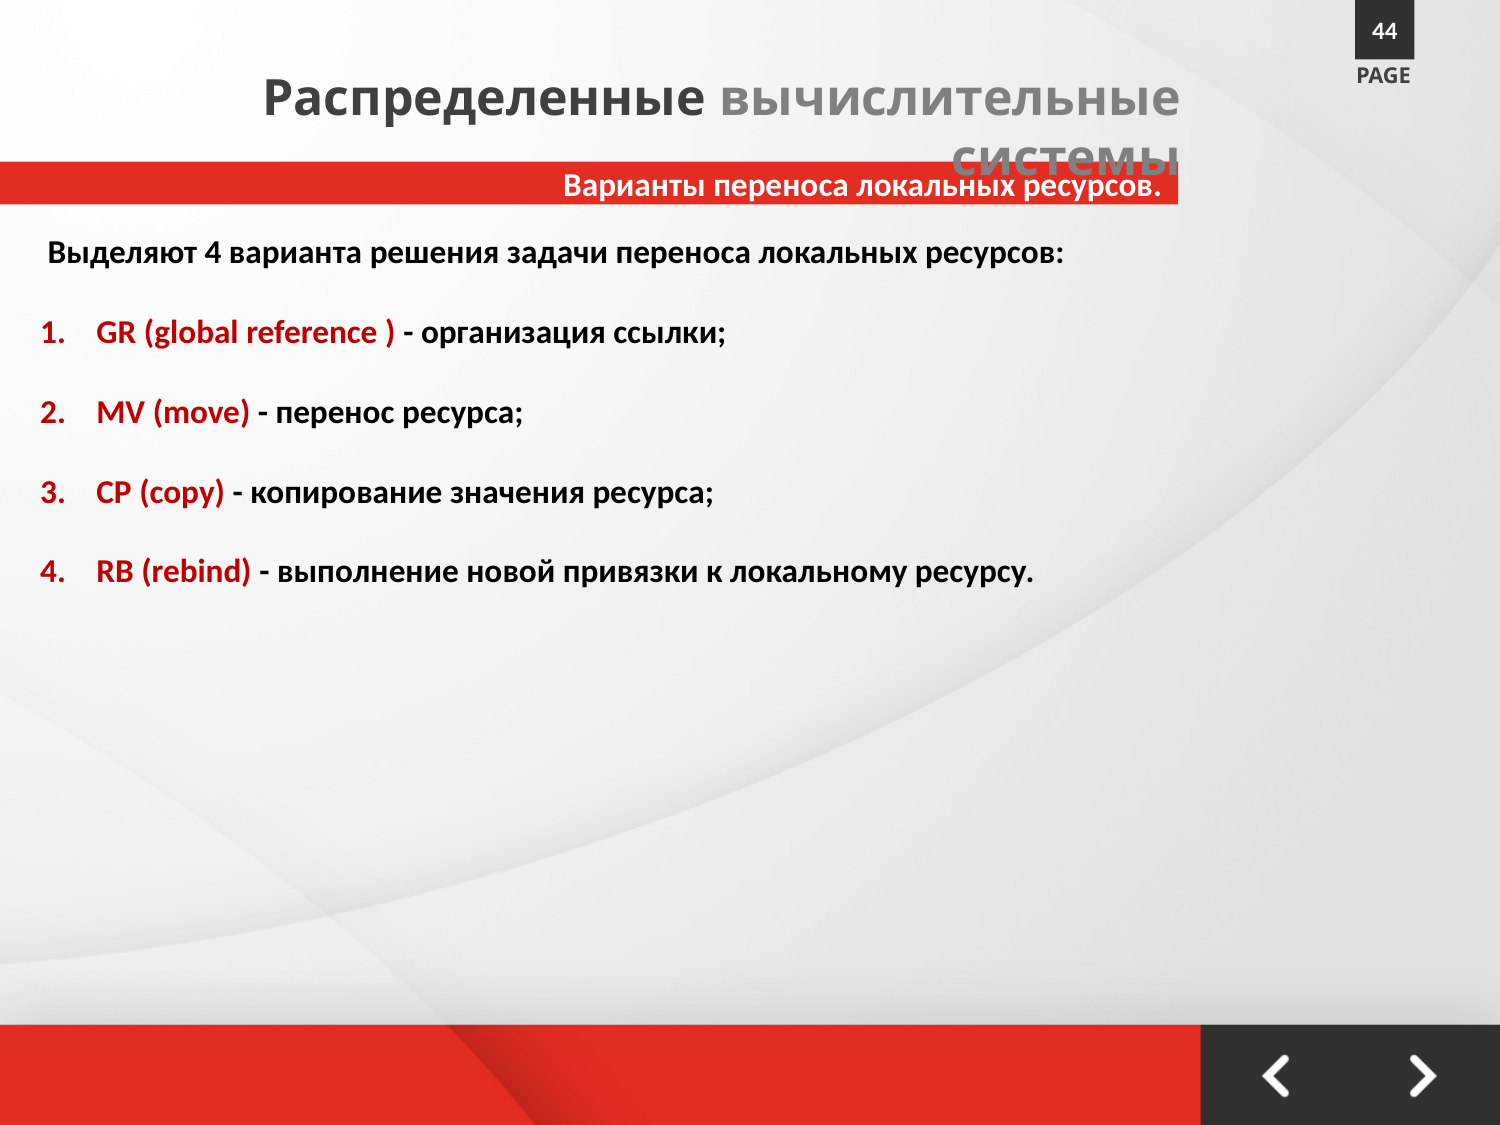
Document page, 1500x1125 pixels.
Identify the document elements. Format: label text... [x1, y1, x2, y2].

subtitle Варианты переноса локальных ресурсов. [0, 161, 1179, 205]
text_box 44 [1353, 0, 1417, 61]
text_box Выделяют 4 варианта решения задачи переноса локальных ресурсов: GR (global reference ) - организация ссылки; MV (move) - перенос ресурса; CP (copy) - копирование значения ресурса; RB (rebind) - выполнение новой привязки к локальному ресурсу. [25, 222, 1474, 637]
picture [0, 0, 1500, 1125]
text_box Распределенные вычислительные системы [22, 57, 1196, 193]
text_box PAGE [1341, 54, 1426, 96]
